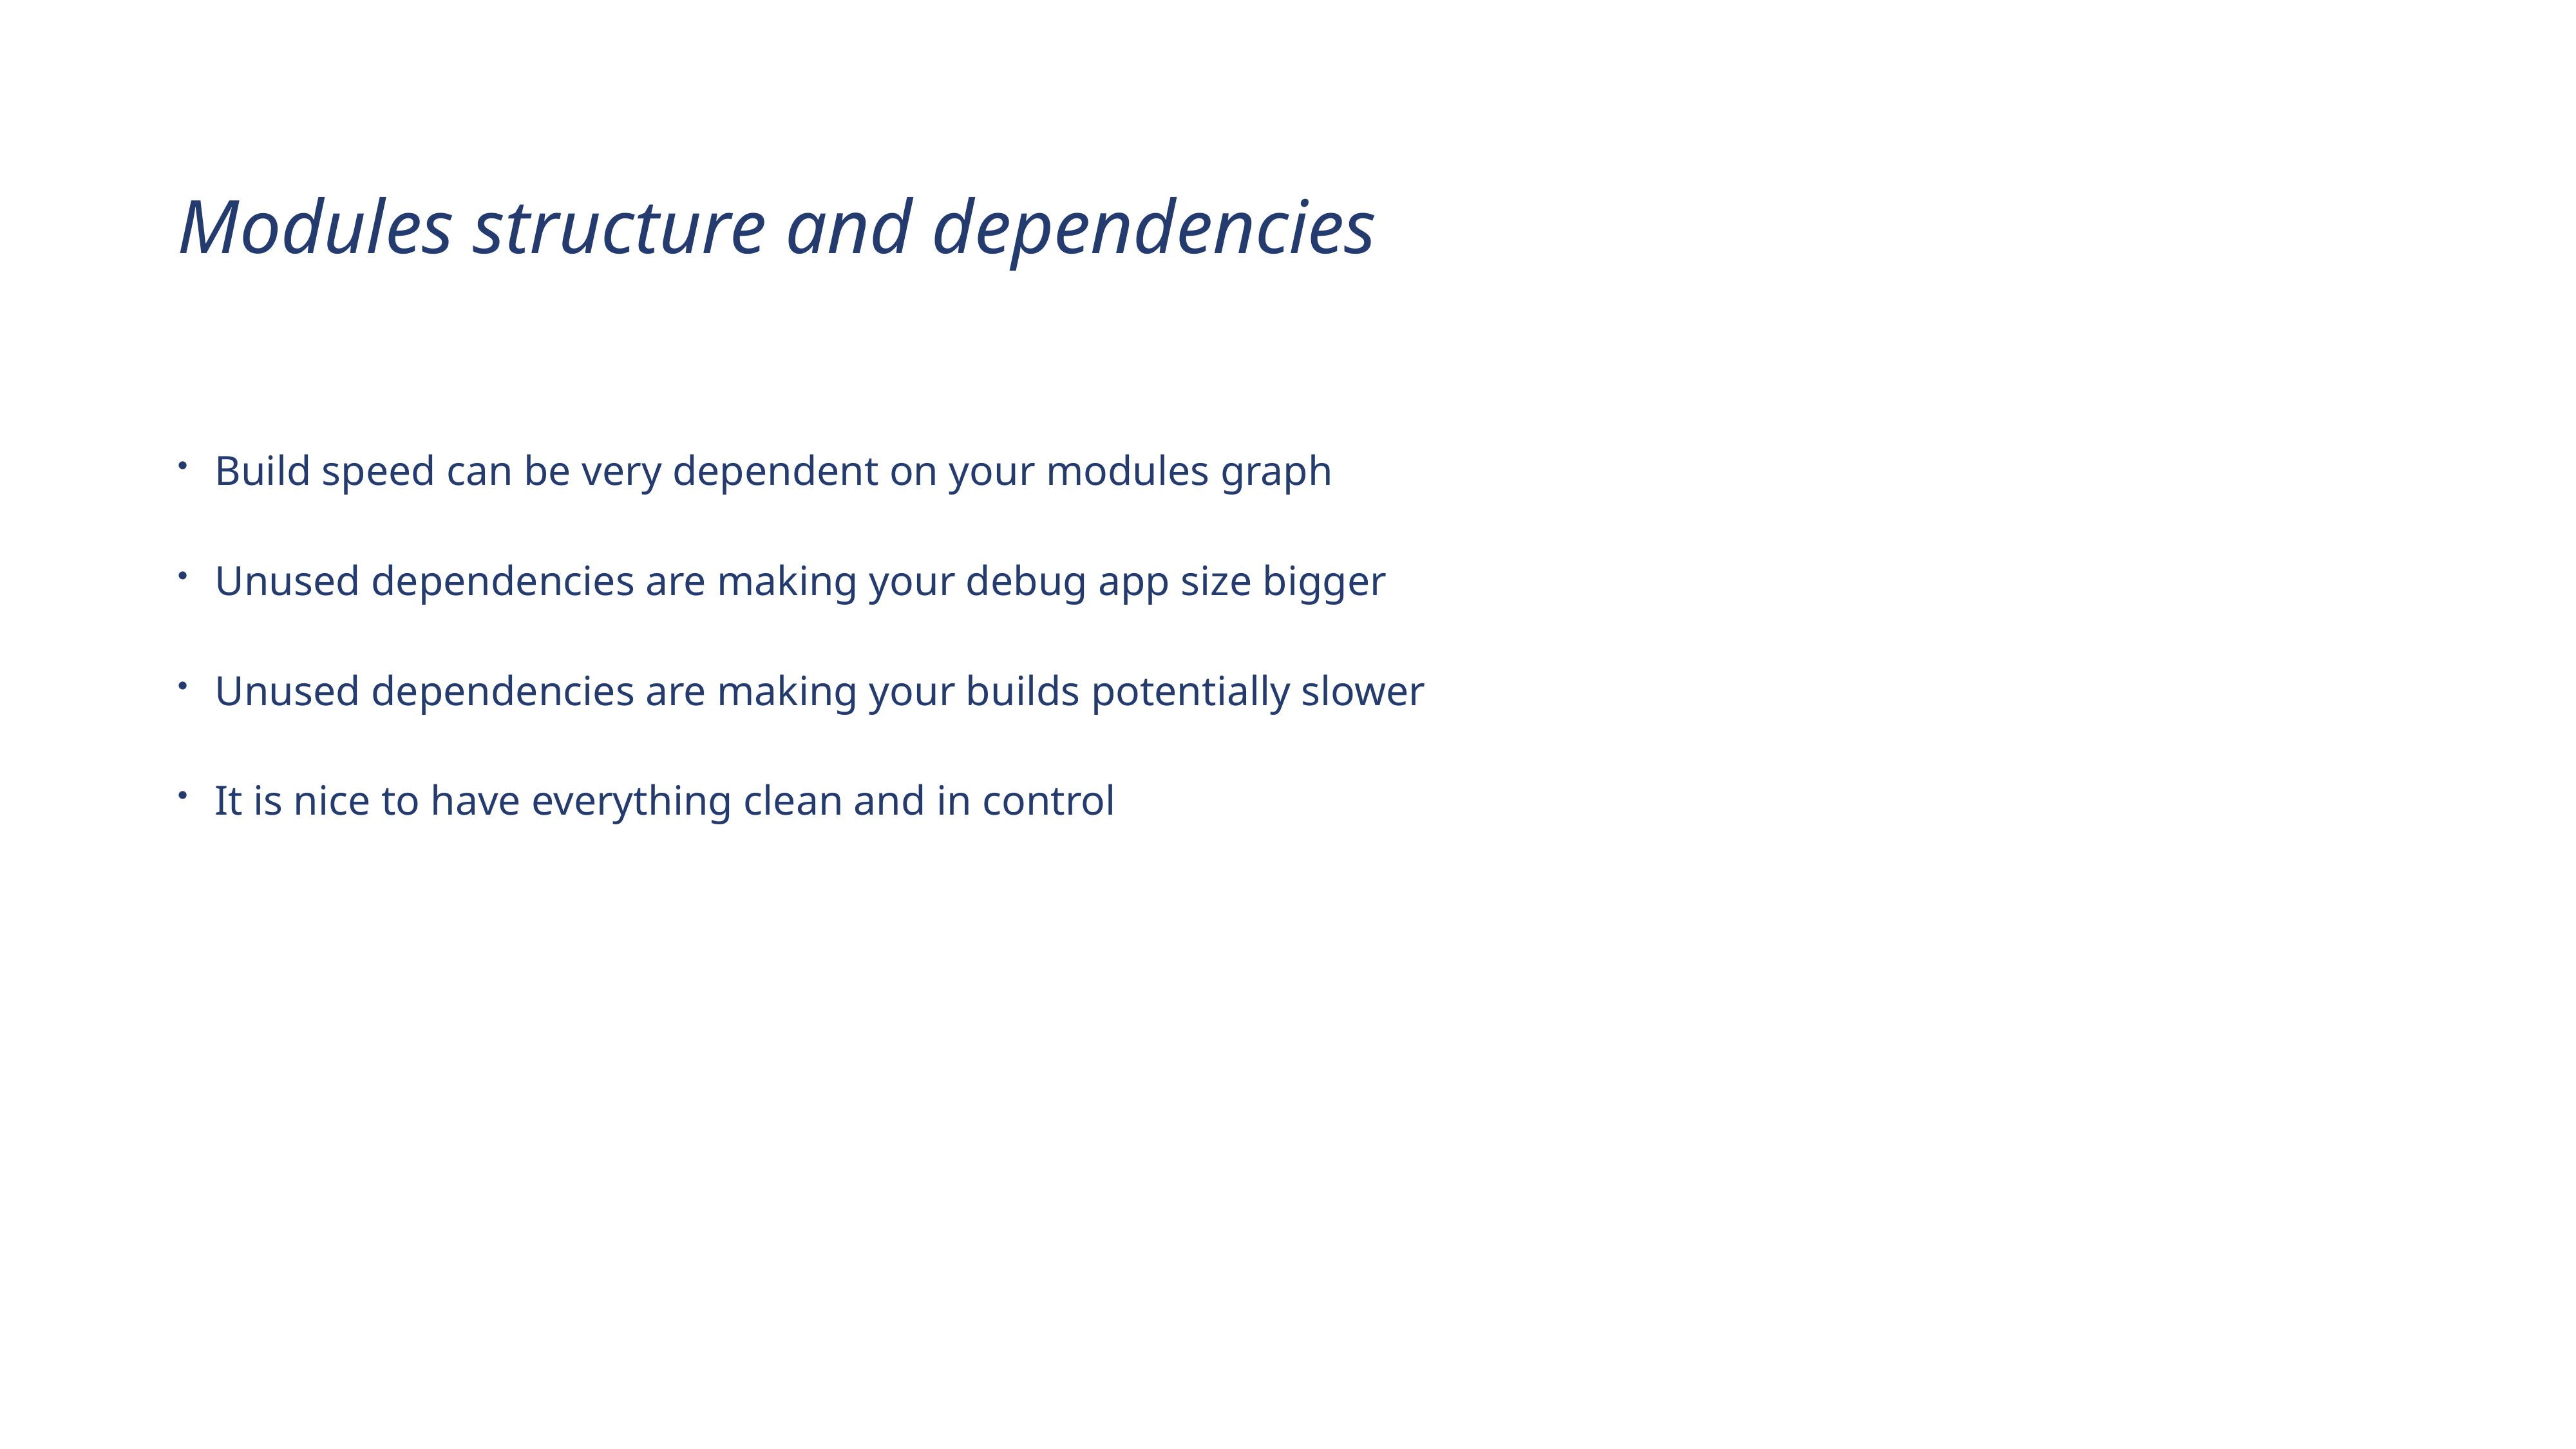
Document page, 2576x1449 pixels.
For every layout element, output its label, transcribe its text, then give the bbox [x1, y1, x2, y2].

list Build speed can be very dependent on your modules graph Unused dependencies are making your debug app size bigger Unused dependencies are making your builds potentially slower It is nice to have everything clean and in control [169, 437, 1577, 1305]
list Modules structure and dependencies [169, 172, 1543, 375]
